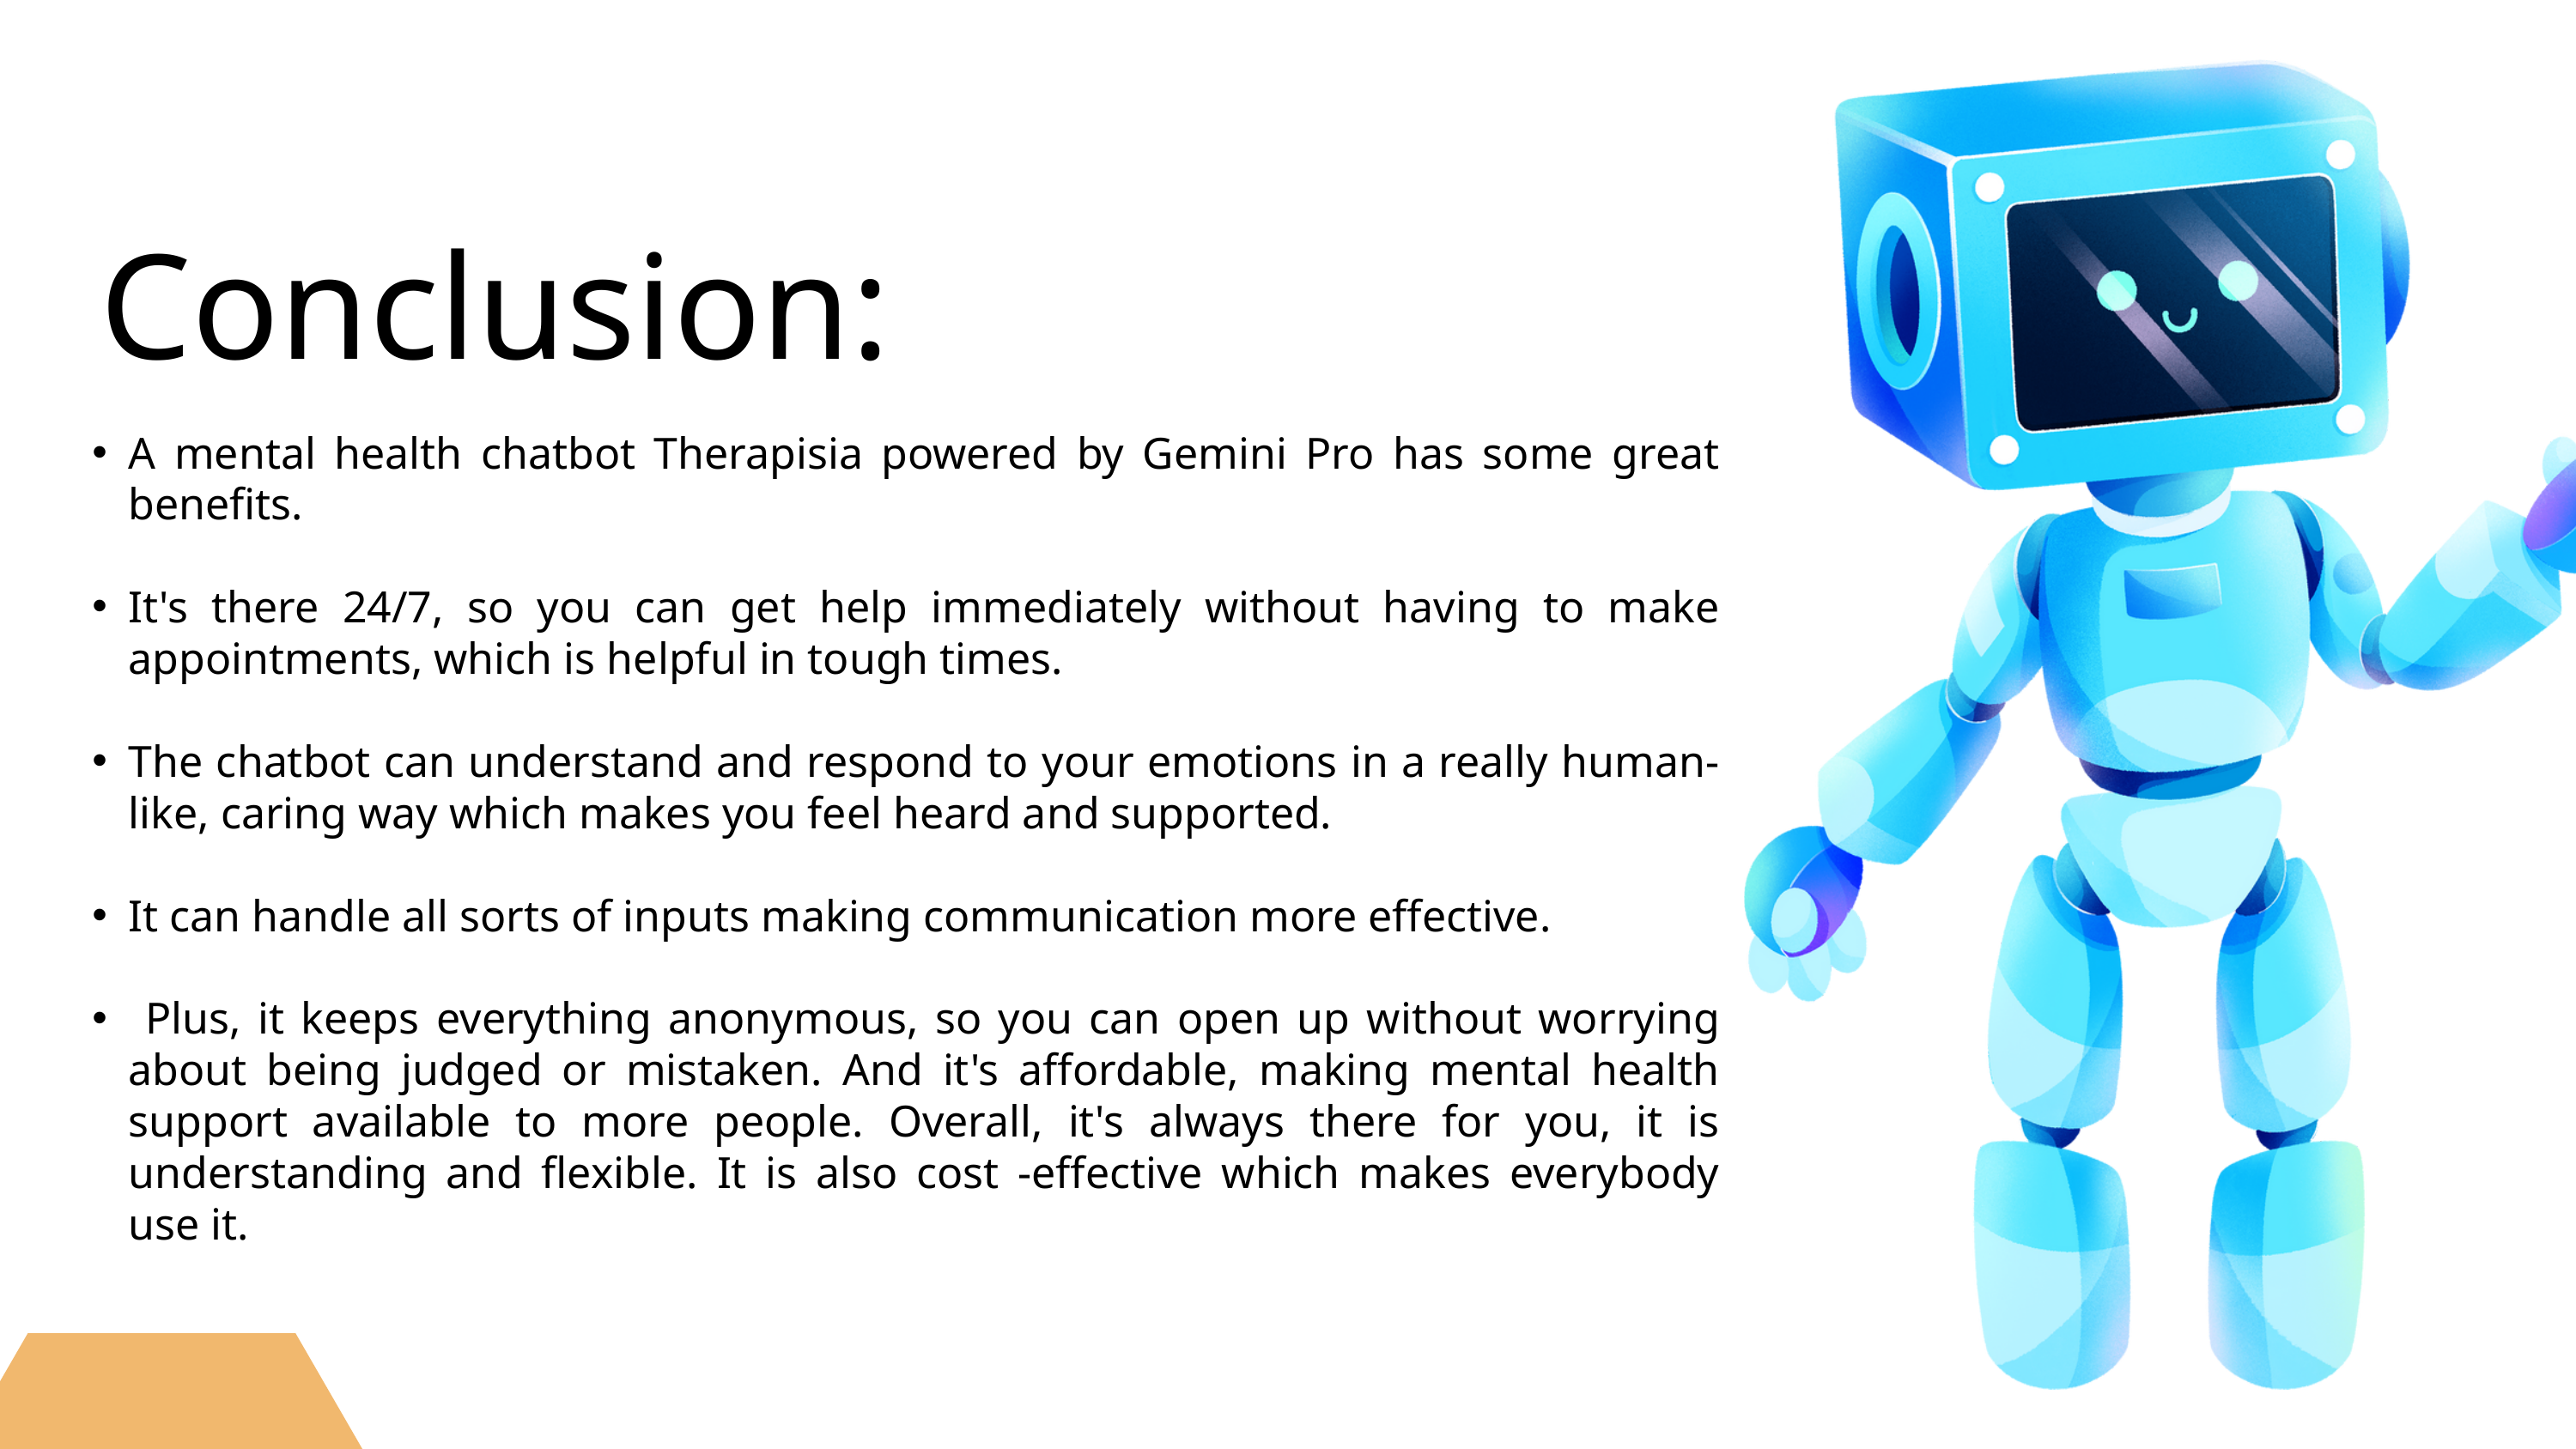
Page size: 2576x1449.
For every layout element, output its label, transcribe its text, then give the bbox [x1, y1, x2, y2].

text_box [0, 1332, 430, 1449]
text_box [1744, 59, 2576, 1390]
text_box A mental health chatbot Therapisia powered by Gemini Pro has some great benefits. It's there 24/7, so you can get help immediately without having to make appointments, which is helpful in tough times. The chatbot can understand and respond to your emotions in a really human-like, caring way which makes you feel heard and supported. It can handle all sorts of inputs making communication more effective. Plus, it keeps everything anonymous, so you can open up without worrying about being judged or mistaken. And it's affordable, making mental health support available to more people. Overall, it's always there for you, it is understanding and flexible. It is also cost -effective which makes everybody use it. [56, 426, 1721, 1249]
text_box Conclusion: [80, 214, 910, 389]
